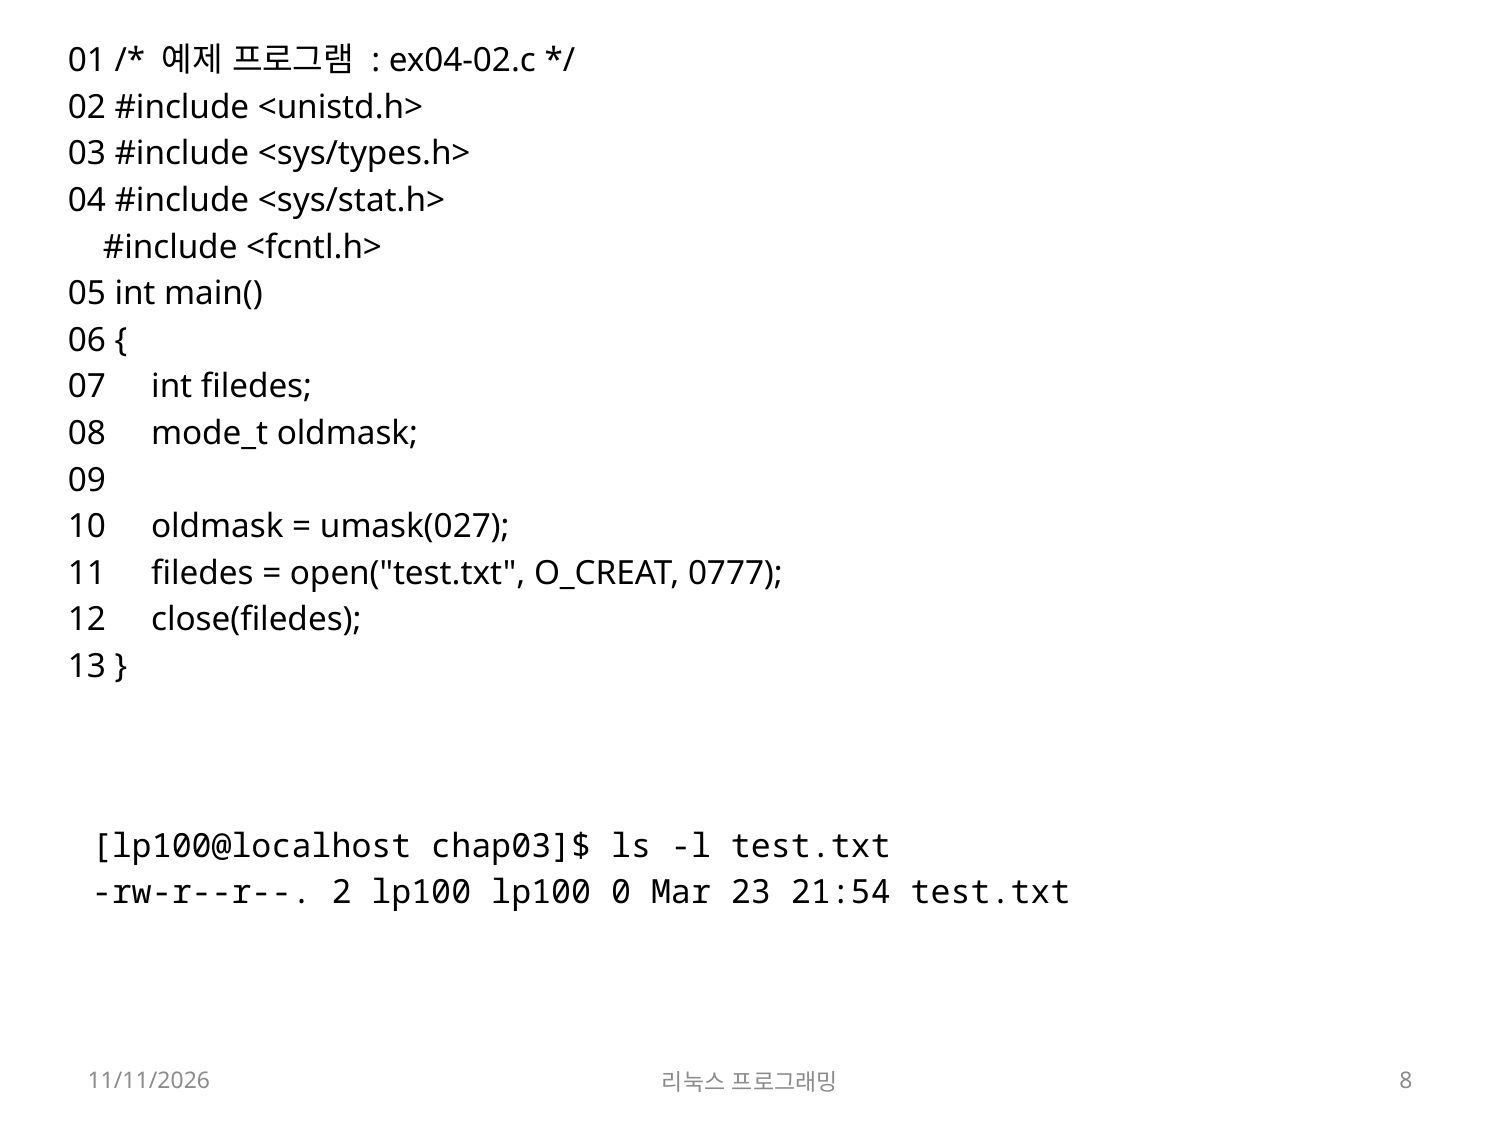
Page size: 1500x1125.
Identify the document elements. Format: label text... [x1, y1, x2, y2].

footer 리눅스 프로그래밍 [496, 1060, 1004, 1103]
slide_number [72, 1060, 410, 1103]
text_box 01 /* 예제 프로그램 : ex04-02.c */ 02 #include <unistd.h> 03 #include <sys/types.h> 04 #include <sys/stat.h> #include <fcntl.h> 05 int main() 06 { 07 int filedes; 08 mode_t oldmask; 09 10 oldmask = umask(027); 11 filedes = open("test.txt", O_CREAT, 0777); 12 close(filedes); 13 } [53, 31, 1454, 764]
slide_number 8 [1090, 1060, 1428, 1103]
table_header [lp100@localhost chap03]$ ls -l test.txt -rw-r--r--. 2 lp100 lp100 0 Mar 23 21:54 test.txt [77, 815, 1305, 920]
